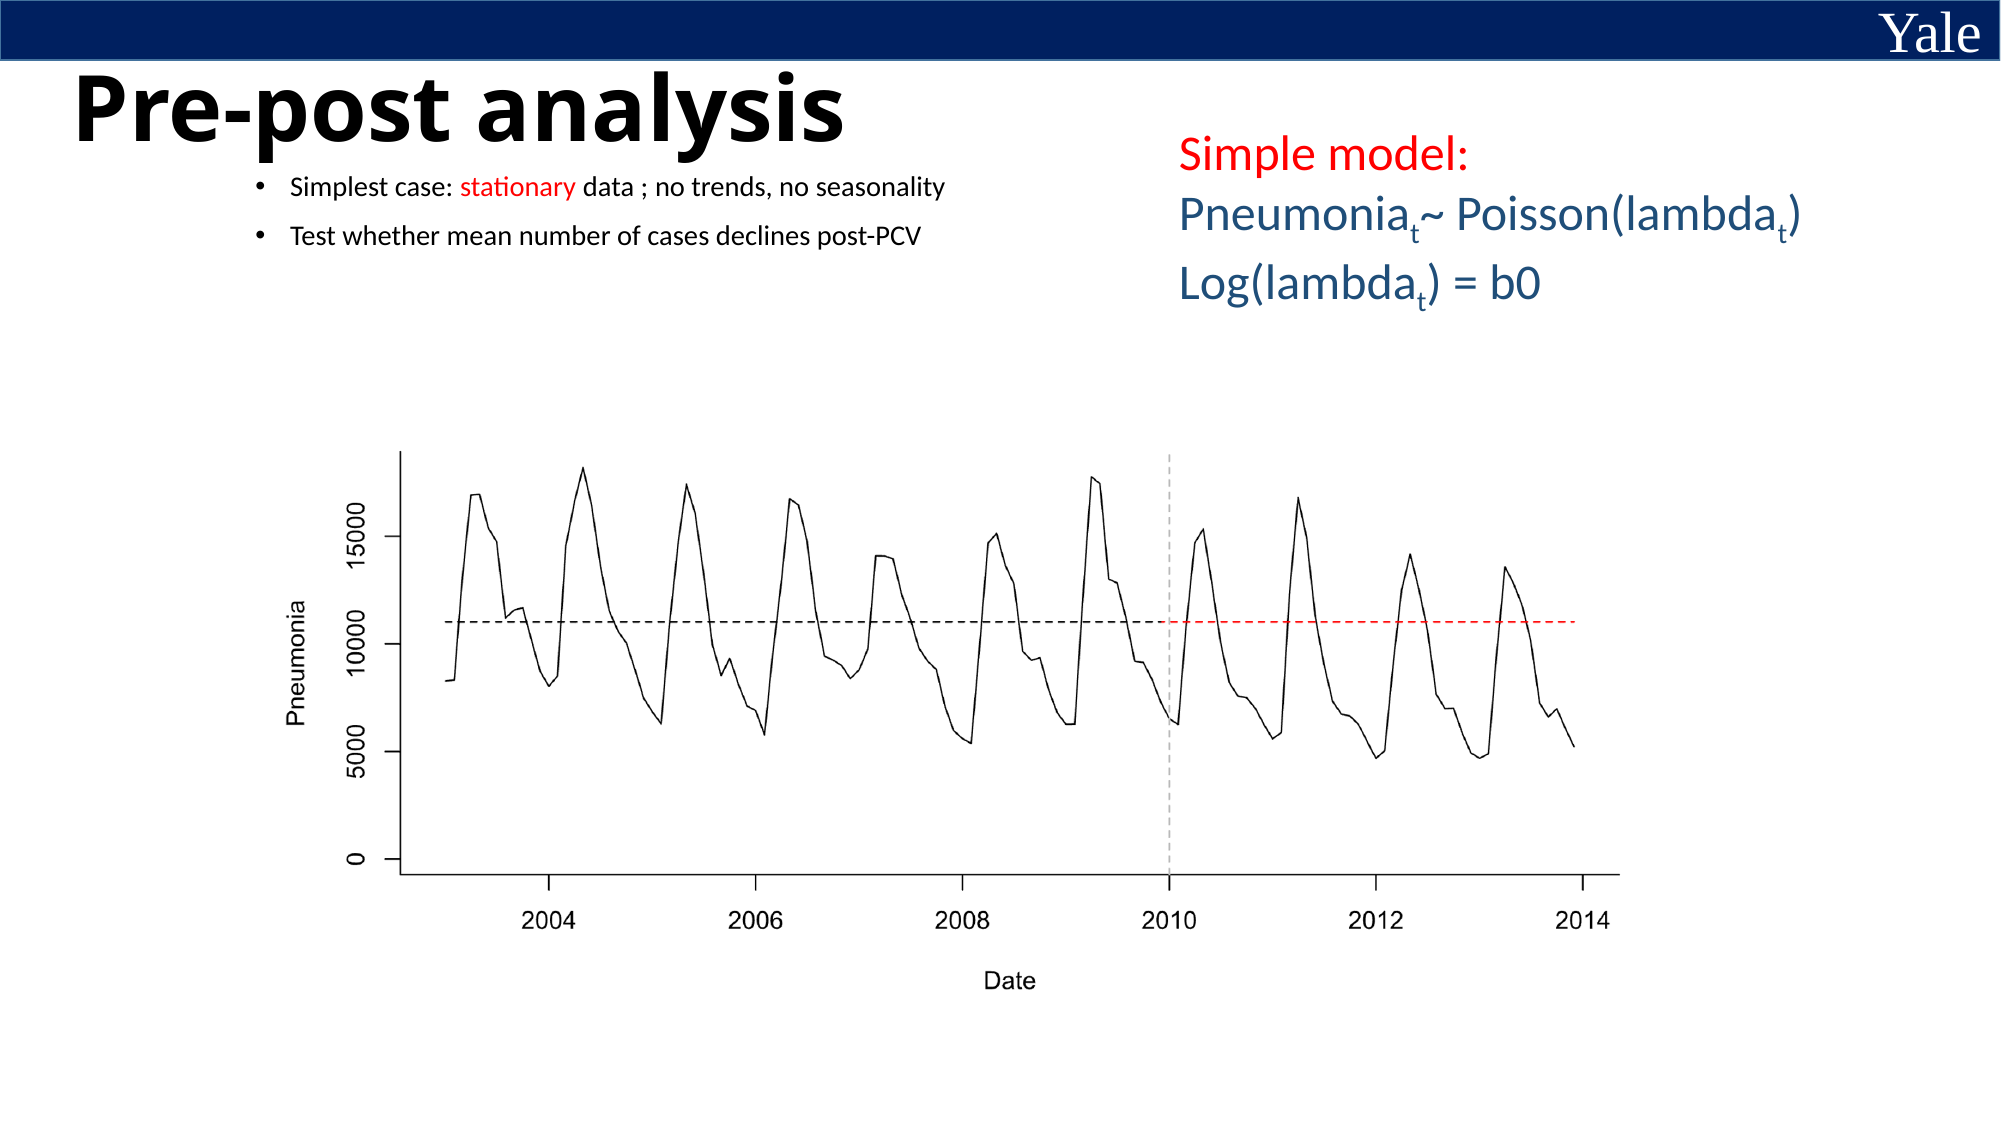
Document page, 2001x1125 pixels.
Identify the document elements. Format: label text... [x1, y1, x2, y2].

text_box Simple model: Pneumoniat~ Poisson(lambdat) Log(lambdat) = b0 [1164, 113, 1818, 325]
title Pre-post analysis [56, 2, 1782, 221]
picture [276, 328, 1682, 1028]
list Simplest case: stationary data ; no trends, no seasonality Test whether mean number of cases declines post-PCV [240, 164, 1164, 260]
